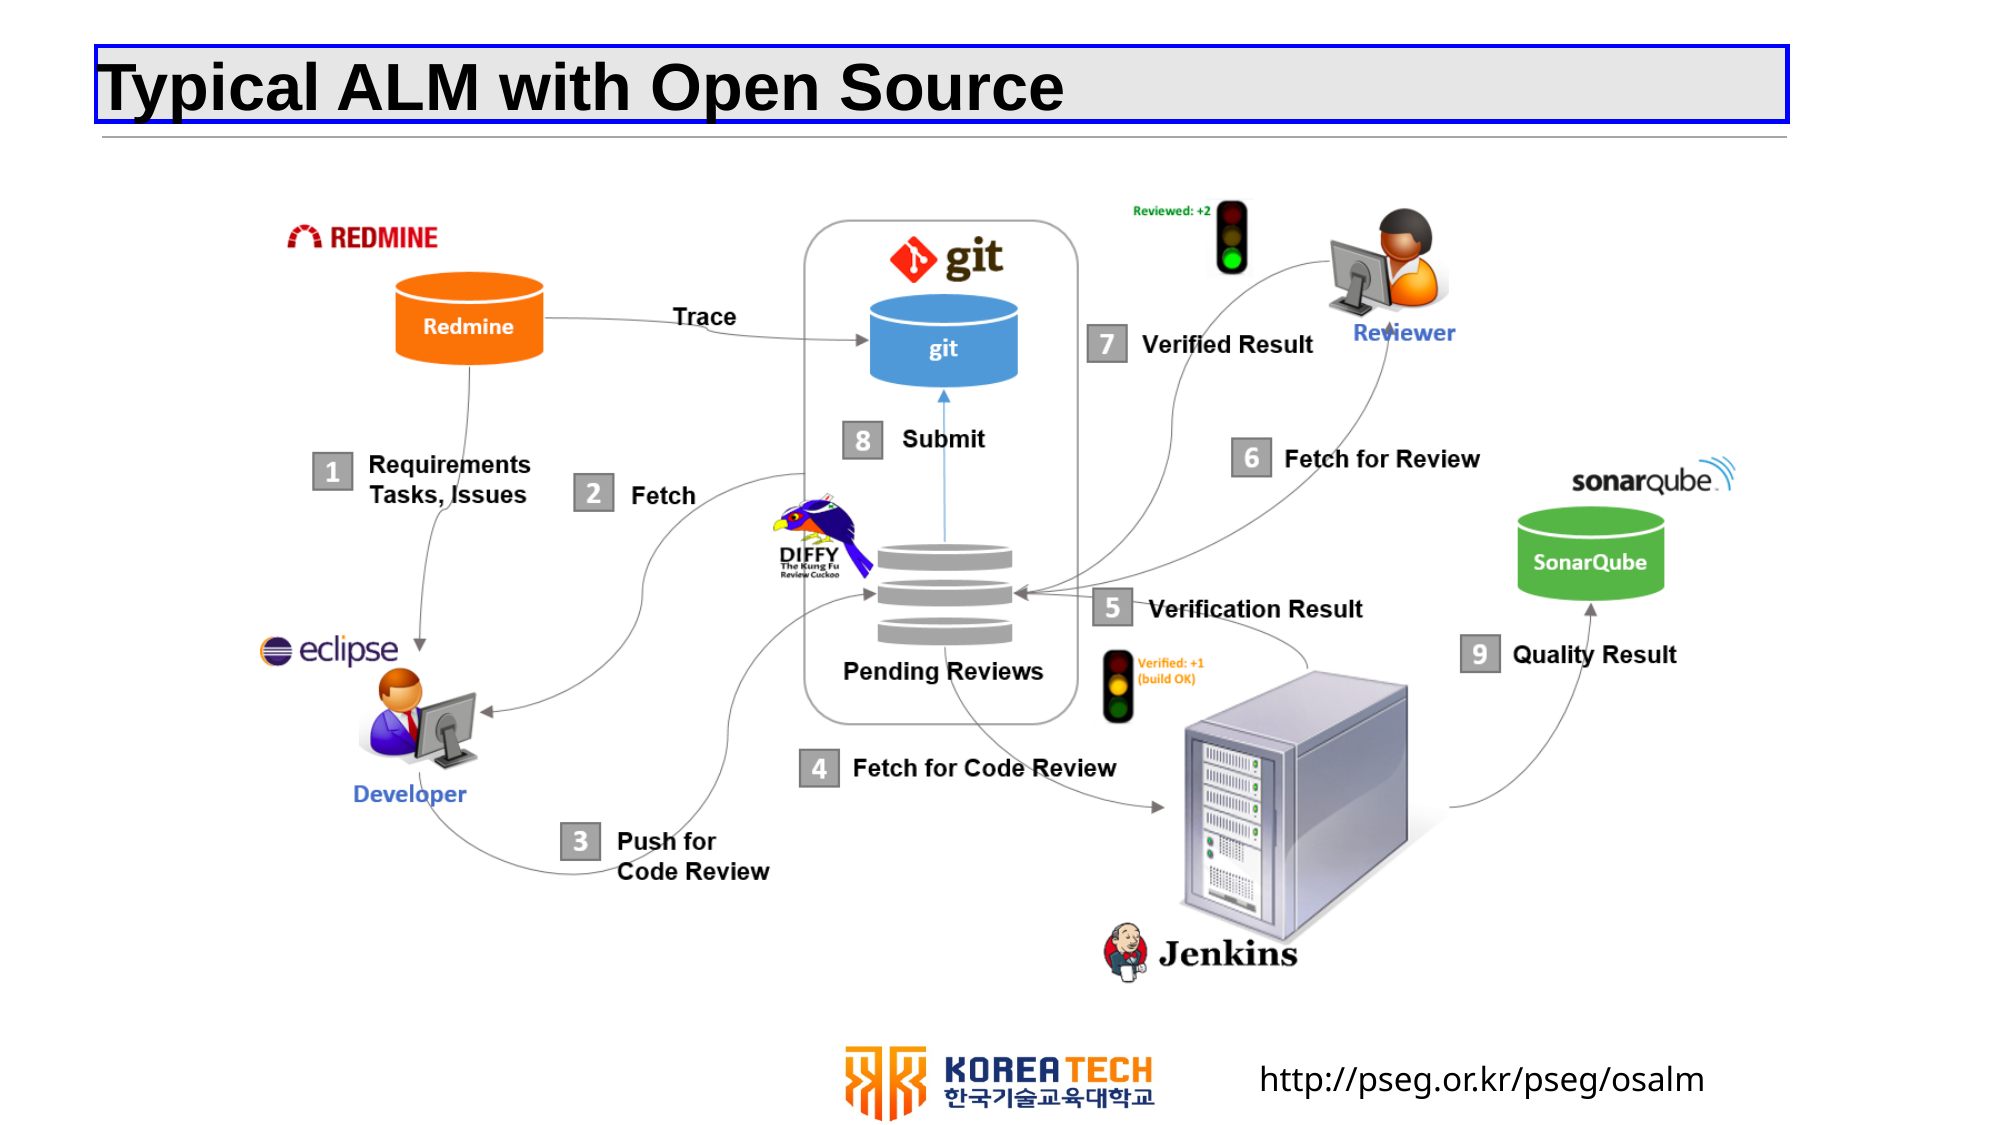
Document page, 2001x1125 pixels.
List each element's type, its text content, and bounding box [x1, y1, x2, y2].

text_box http://pseg.or.kr/pseg/osalm [1244, 1050, 1730, 1106]
picture [810, 1040, 1190, 1125]
picture [249, 184, 1751, 990]
title Typical ALM with Open Source [94, 44, 1790, 124]
